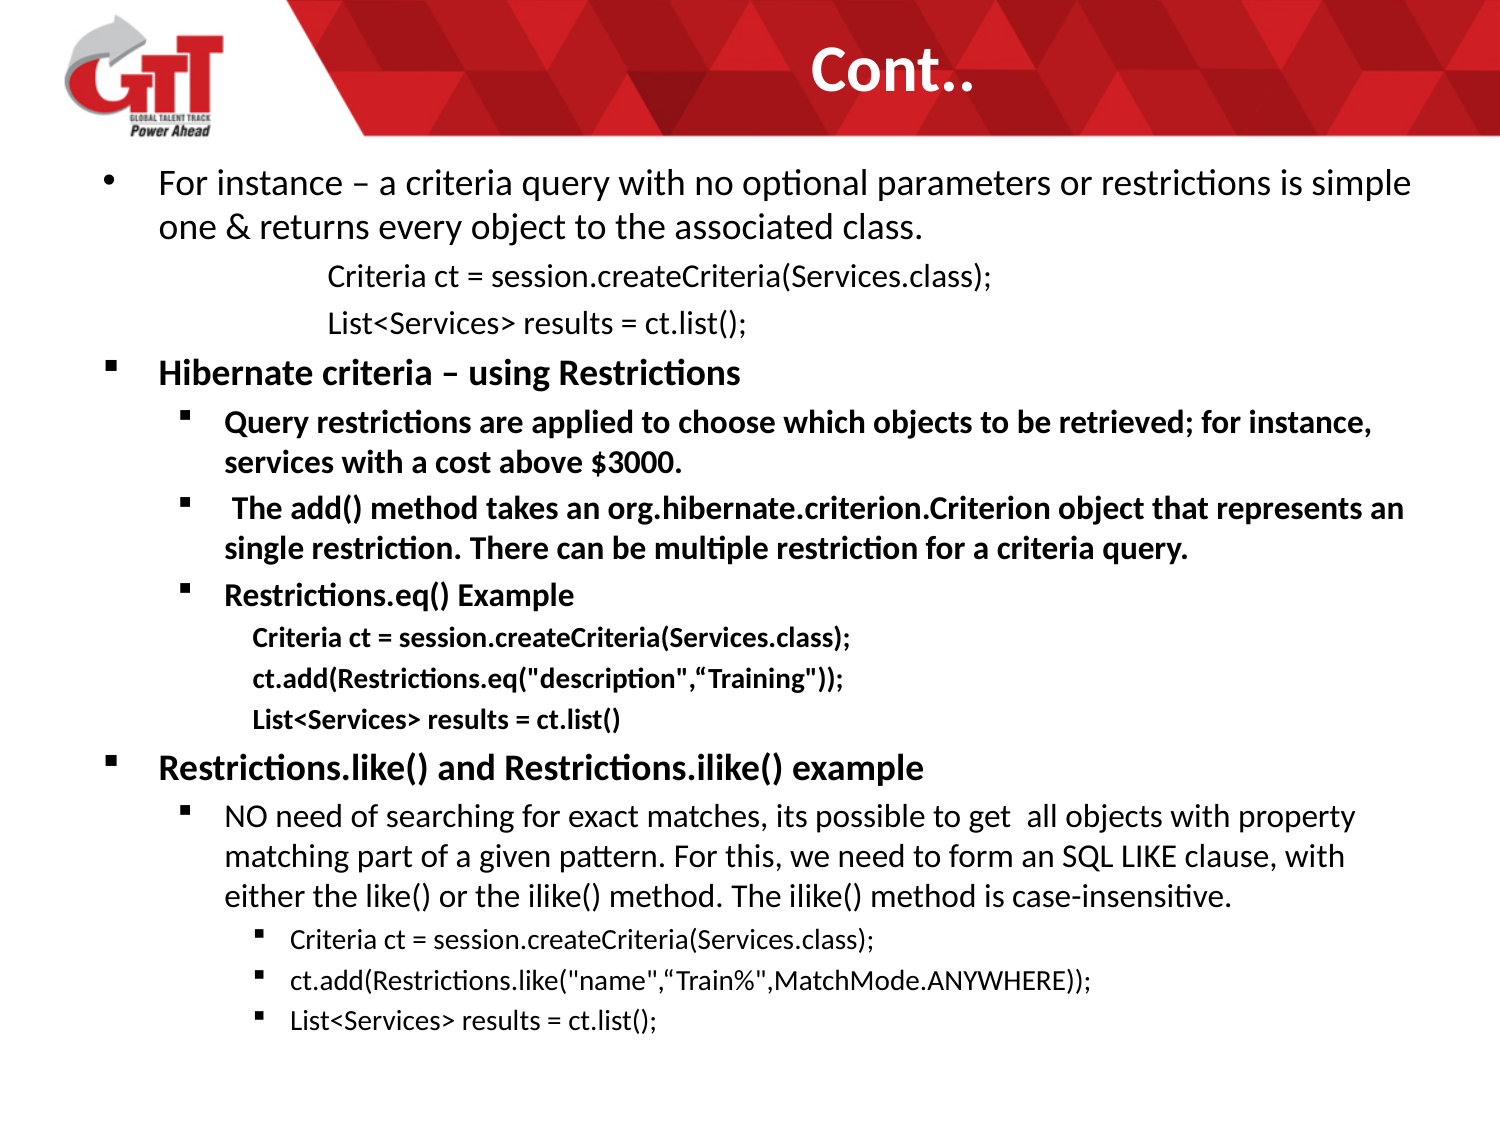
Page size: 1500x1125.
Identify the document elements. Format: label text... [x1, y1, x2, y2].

picture [0, 0, 1500, 1125]
list For instance – a criteria query with no optional parameters or restrictions is simple one & returns every object to the associated class. Criteria ct = session.createCriteria(Services.class); List<Services> results = ct.list(); Hibernate criteria – using Restrictions Query restrictions are applied to choose which objects to be retrieved; for instance, services with a cost above $3000. The add() method takes an org.hibernate.criterion.Criterion object that represents an single restriction. There can be multiple restriction for a criteria query. Restrictions.eq() Example Criteria ct = session.createCriteria(Services.class); ct.add(Restrictions.eq("description",“Training")); List<Services> results = ct.list() Restrictions.like() and Restrictions.ilike() example NO need of searching for exact matches, its possible to get all objects with property matching part of a given pattern. For this, we need to form an SQL LIKE clause, with either the like() or the ilike() method. The ilike() method is case-insensitive. Criteria ct = session.createCriteria(Services.class); ct.add(Restrictions.like("name",“Train%",MatchMode.ANYWHERE)); List<Services> results = ct.list(); [87, 149, 1438, 1088]
title Cont.. [324, 12, 1463, 118]
